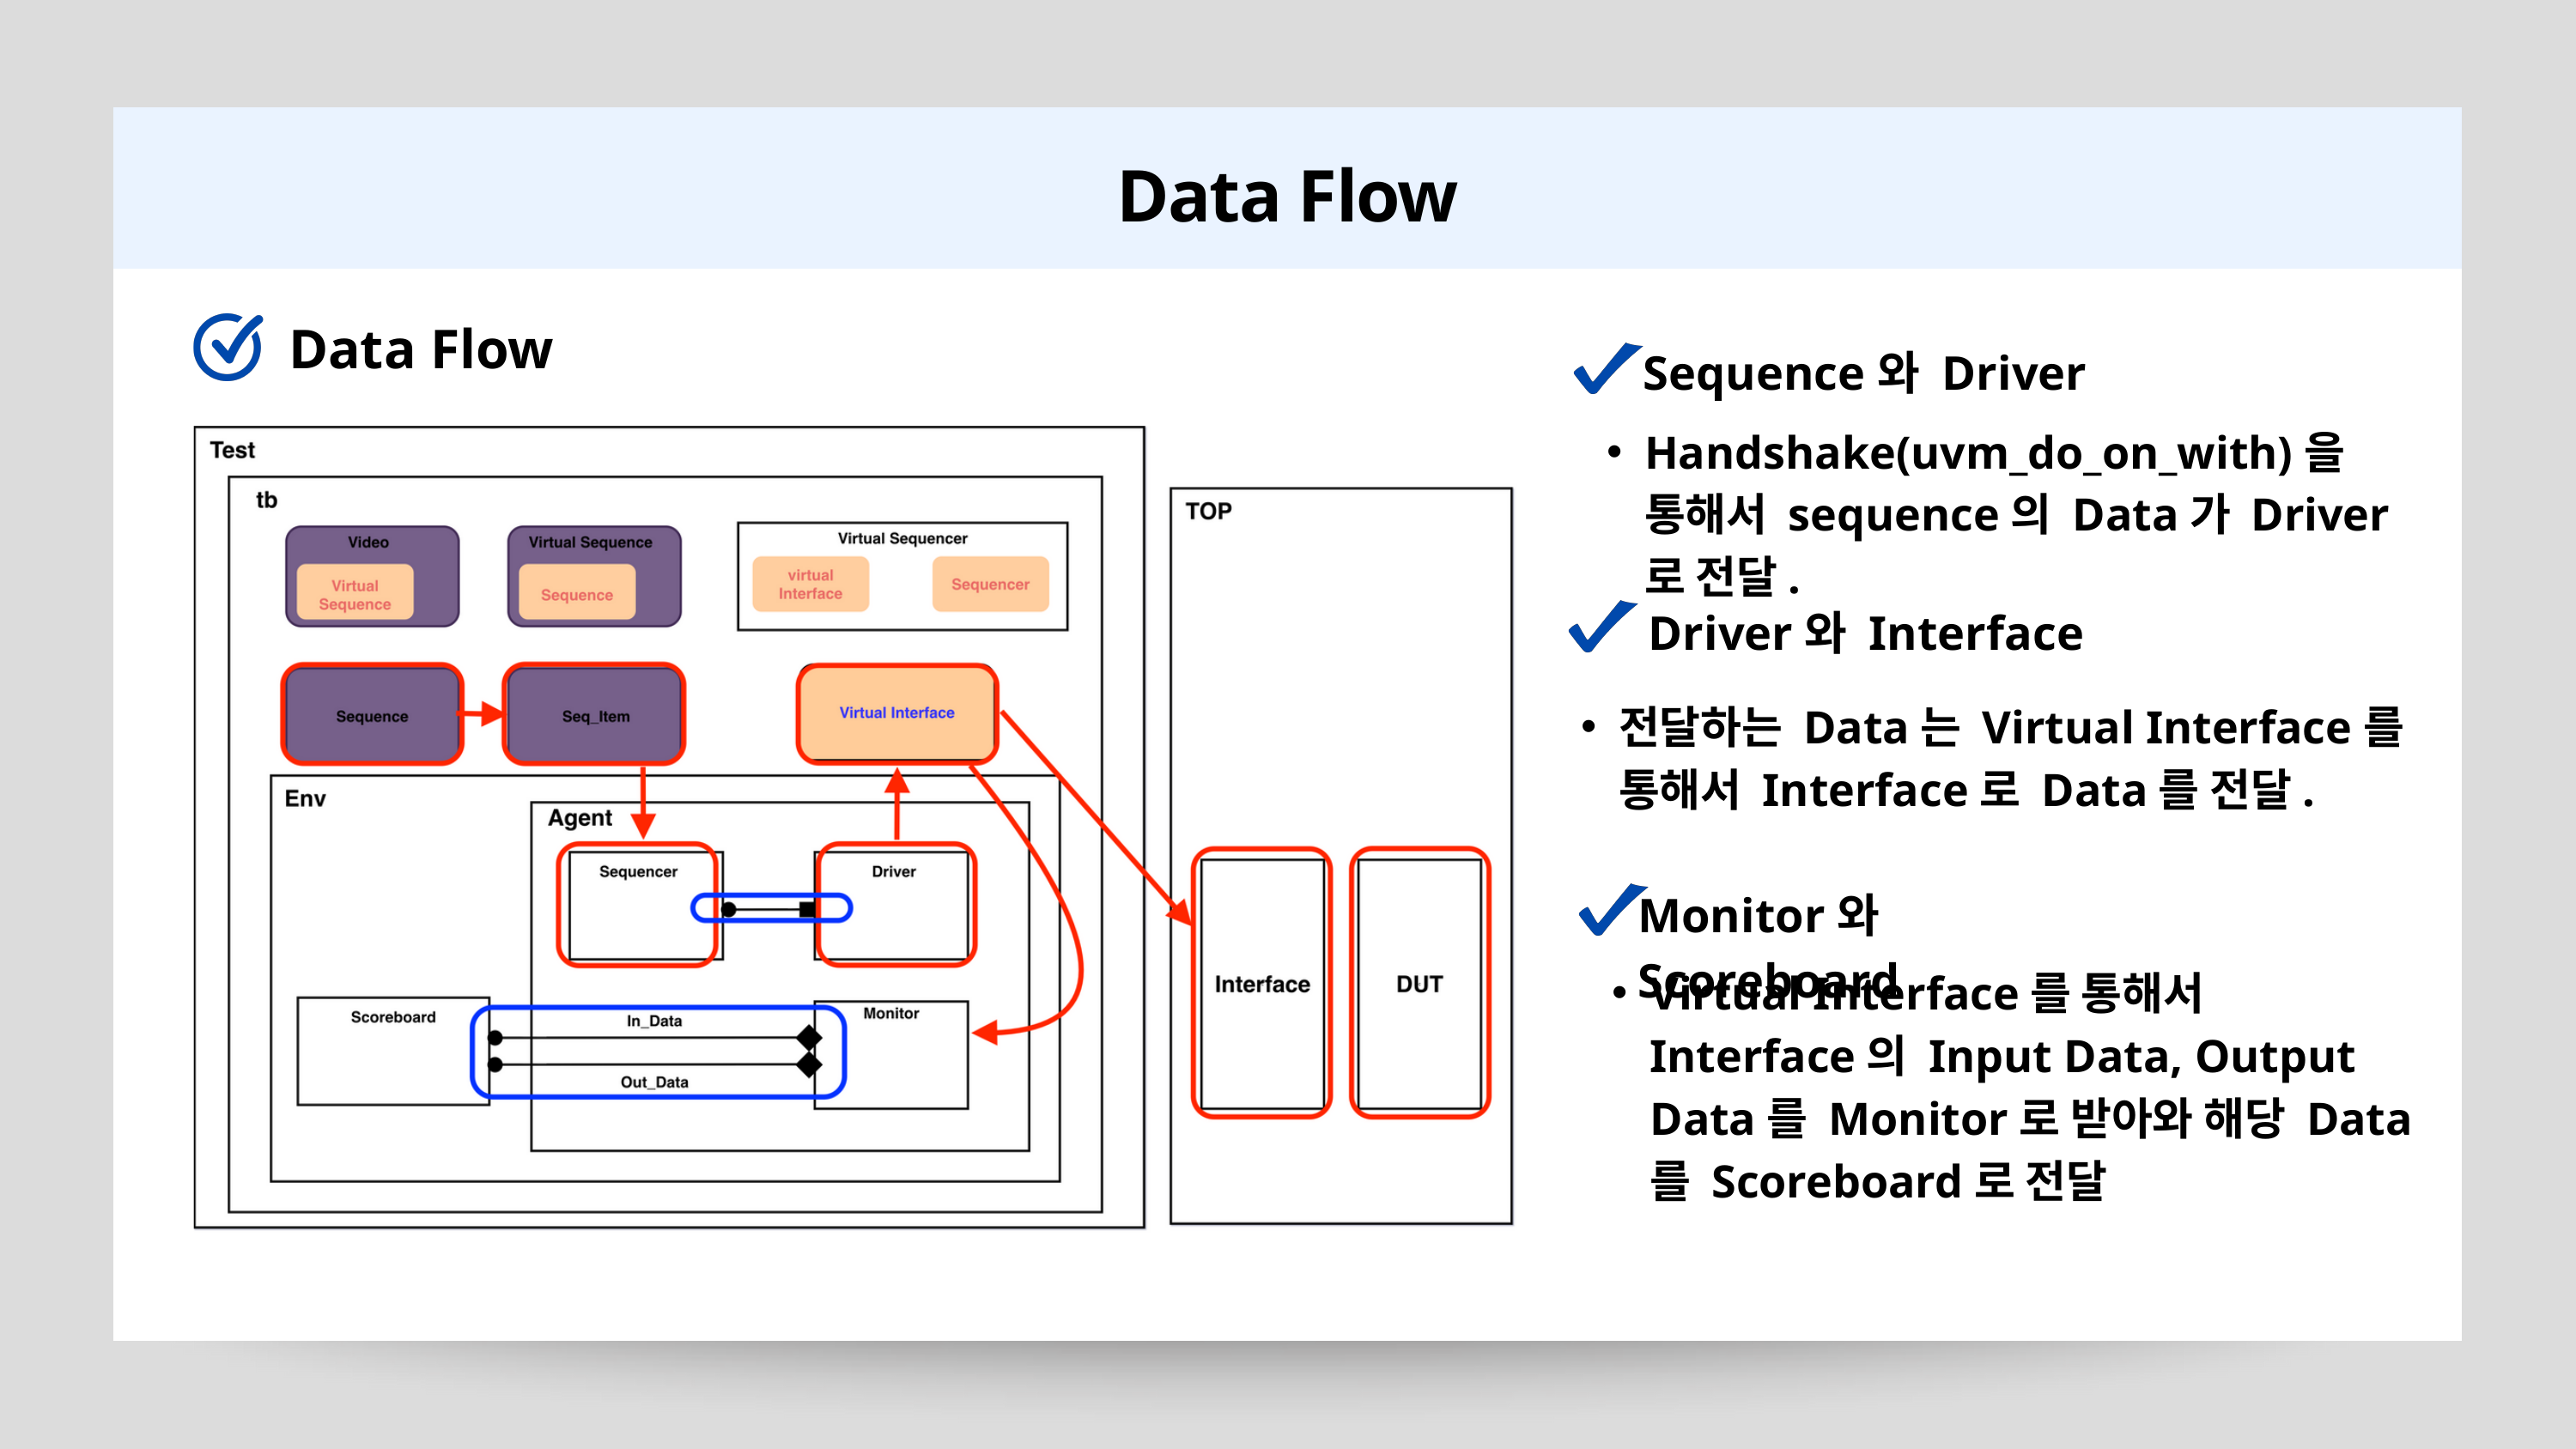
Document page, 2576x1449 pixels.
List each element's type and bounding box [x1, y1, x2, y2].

text_box [113, 106, 2463, 269]
text_box [113, 277, 2463, 1424]
